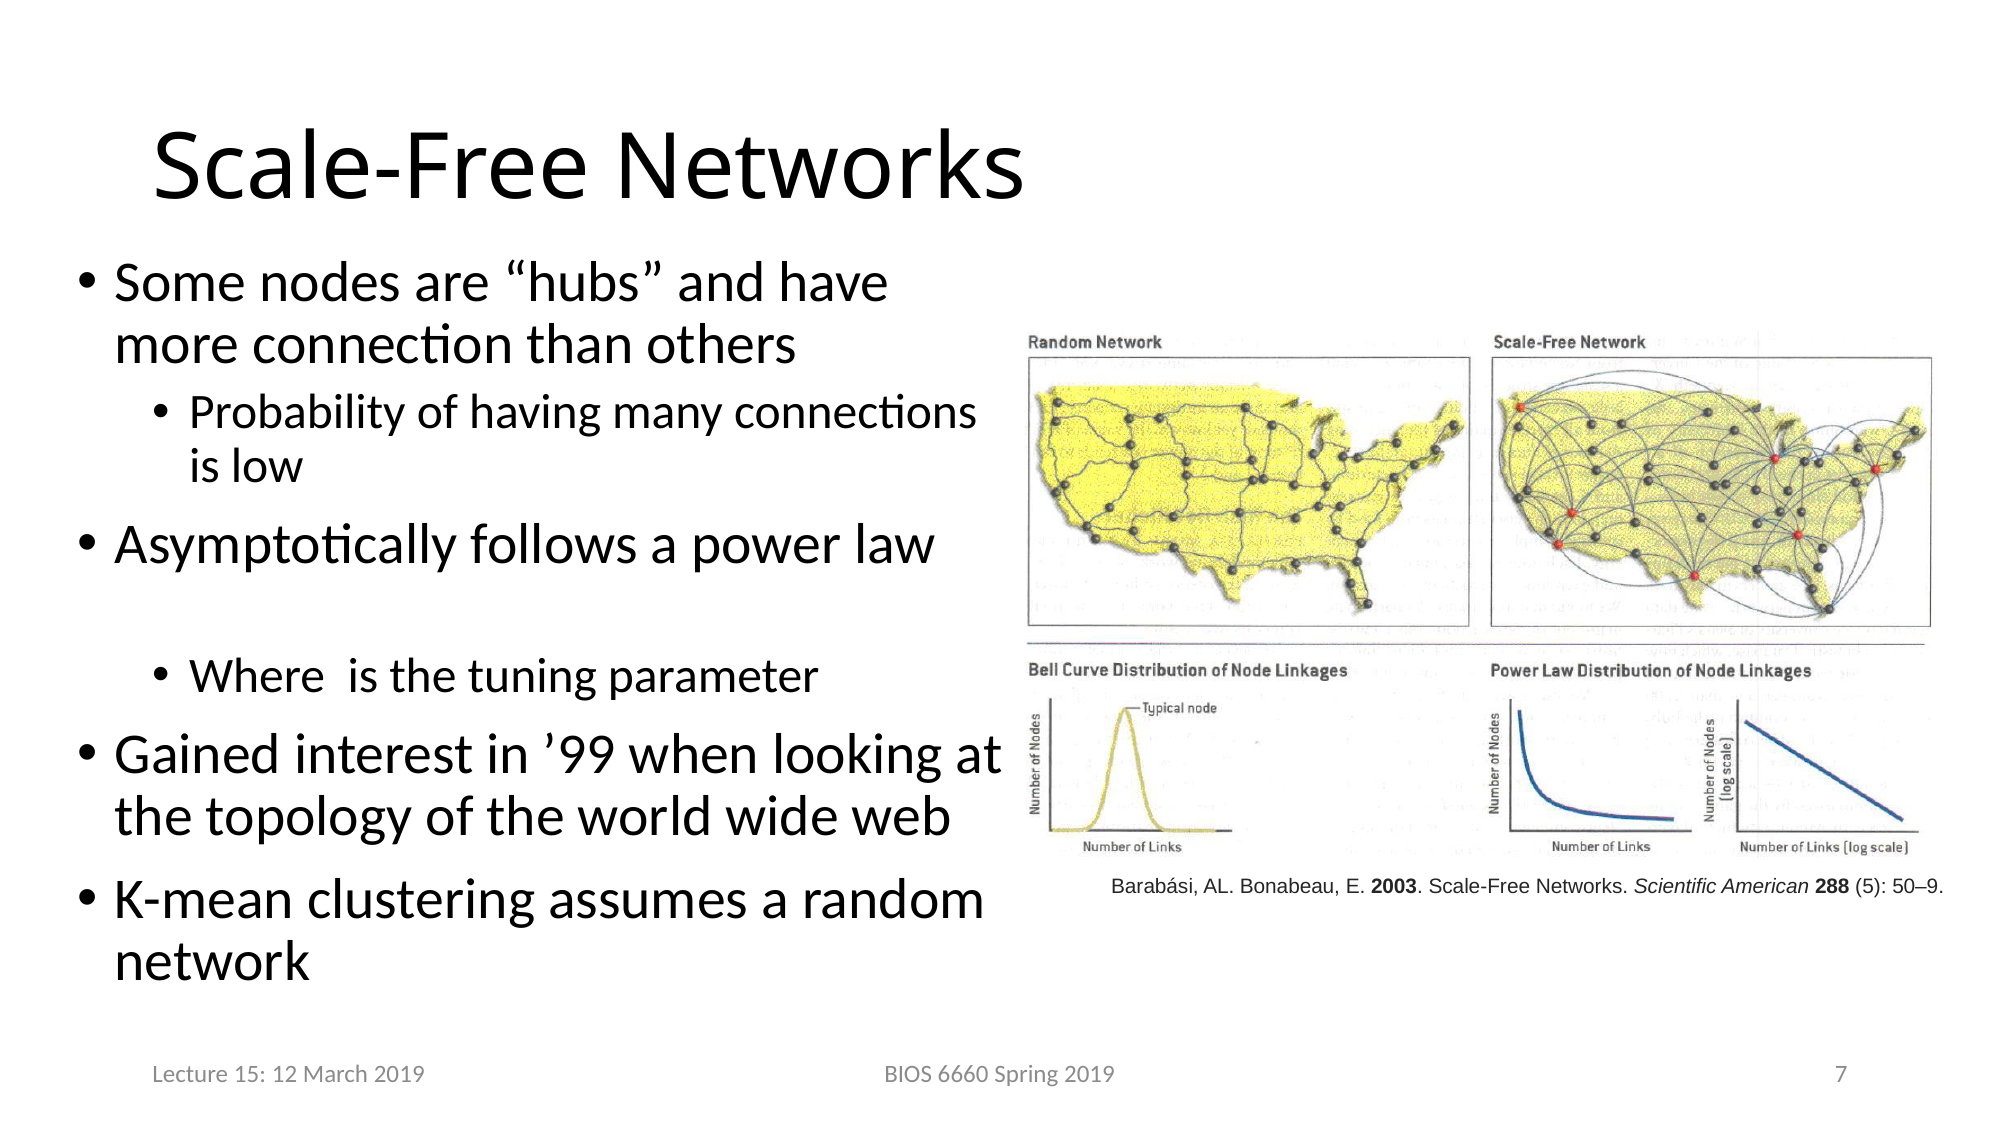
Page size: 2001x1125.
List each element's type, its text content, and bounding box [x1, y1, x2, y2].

title Scale-Free Networks [137, 59, 1863, 278]
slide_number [137, 1042, 588, 1103]
text_box Barabási, AL. Bonabeau, E. 2003. Scale-Free Networks. Scientific American 288 (5): 50–9. [1096, 865, 2000, 905]
footer BIOS 6660 Spring 2019 [662, 1042, 1338, 1103]
picture [1023, 331, 1938, 858]
slide_number 7 [1412, 1042, 1863, 1103]
